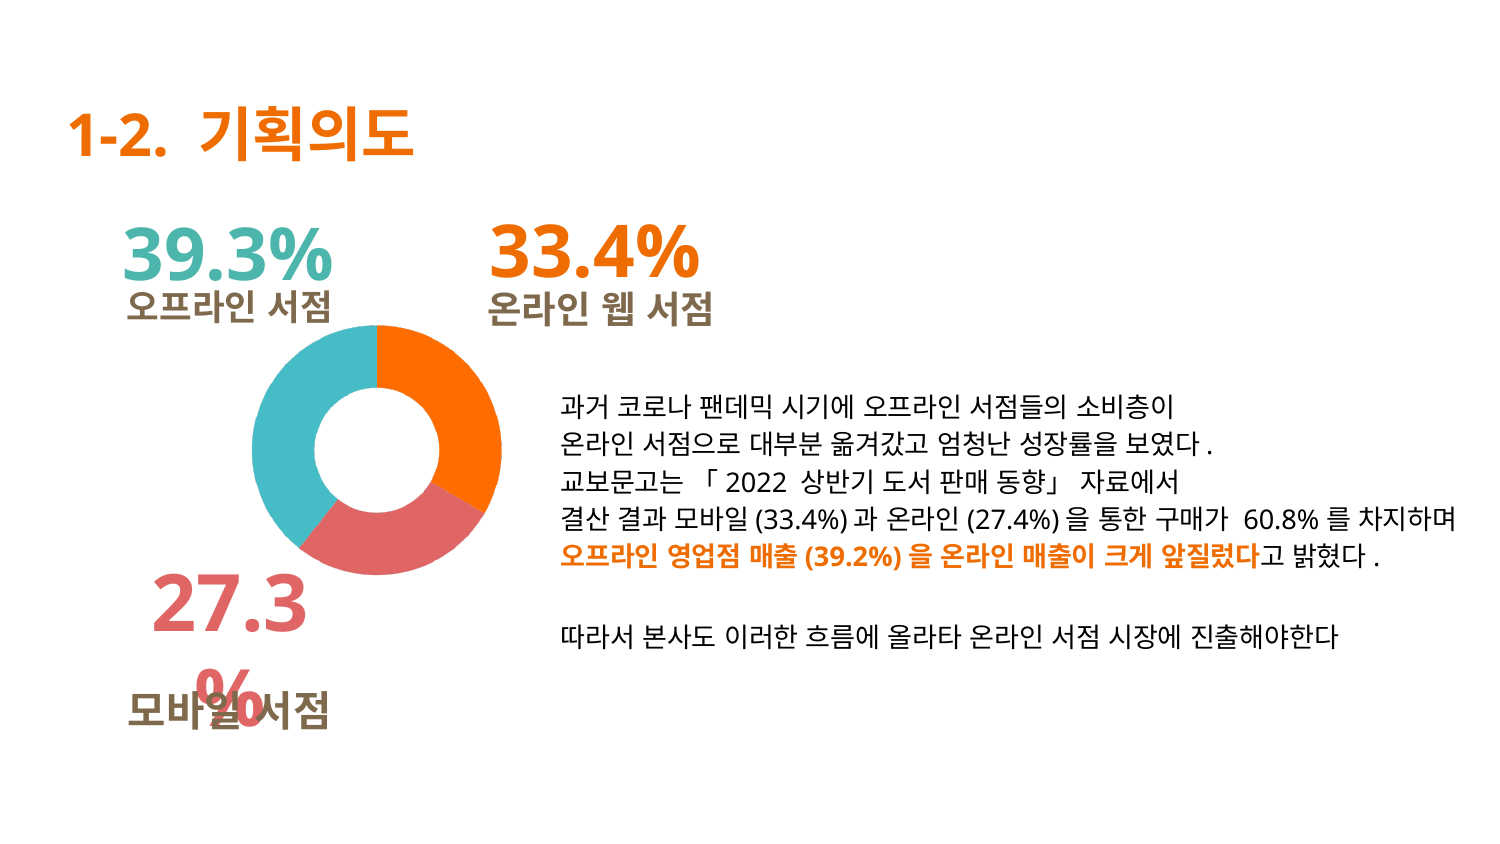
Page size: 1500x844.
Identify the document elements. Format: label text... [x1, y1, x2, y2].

text_box 과거 코로나 팬데믹 시기에 오프라인 서점들의 소비층이 온라인 서점으로 대부분 옮겨갔고 엄청난 성장률을 보였다. 교보문고는 「2022 상반기 도서 판매 동향」 자료에서 결산 결과 모바일(33.4%)과 온라인(27.4%)을 통한 구매가 60.8%를 차지하며 오프라인 영업점 매출(39.2%)을 온라인 매출이 크게 앞질렀다고 밝혔다. 따라서 본사도 이러한 흐름에 올라타 온라인 서점 시장에 진출해야한다 [545, 370, 1495, 668]
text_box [460, 189, 743, 344]
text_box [88, 588, 372, 745]
picture [151, 311, 602, 590]
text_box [88, 192, 372, 341]
title 1-2. 기획의도 [51, 72, 1449, 189]
